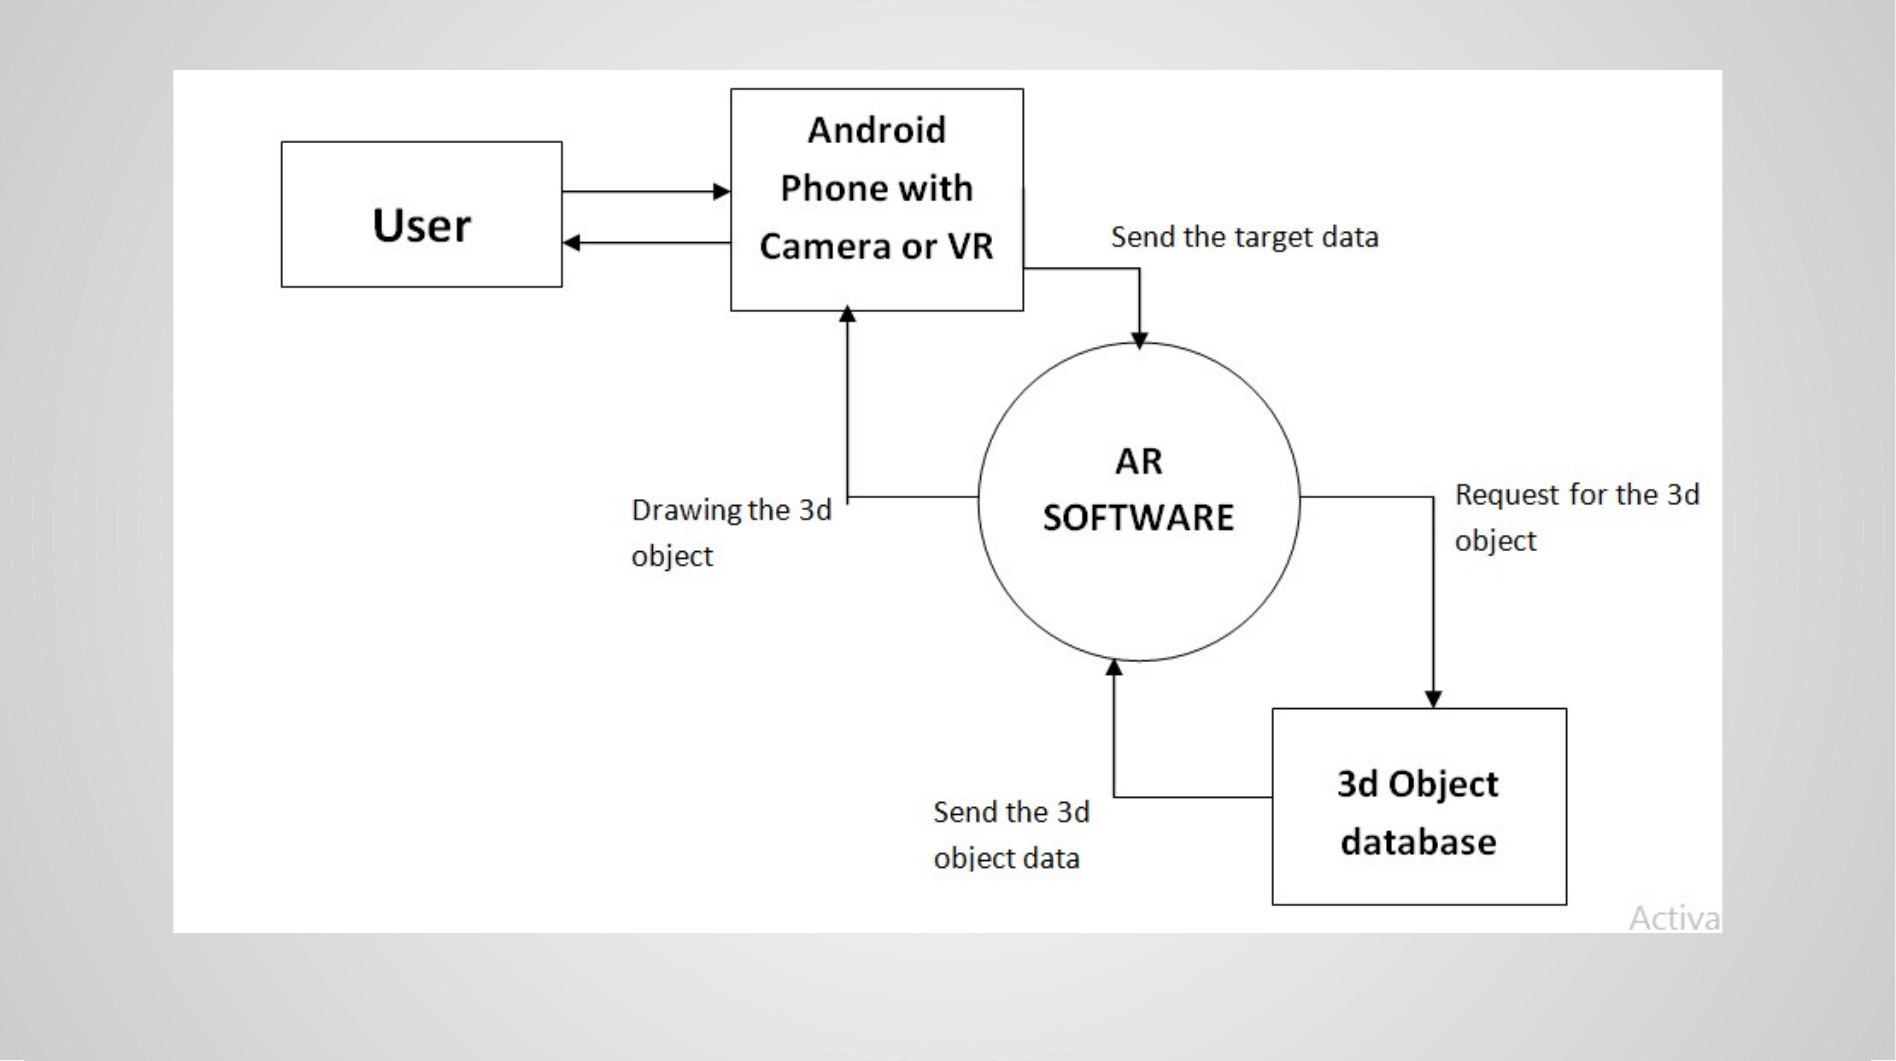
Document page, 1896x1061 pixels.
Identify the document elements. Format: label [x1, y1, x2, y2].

picture [172, 70, 1723, 933]
